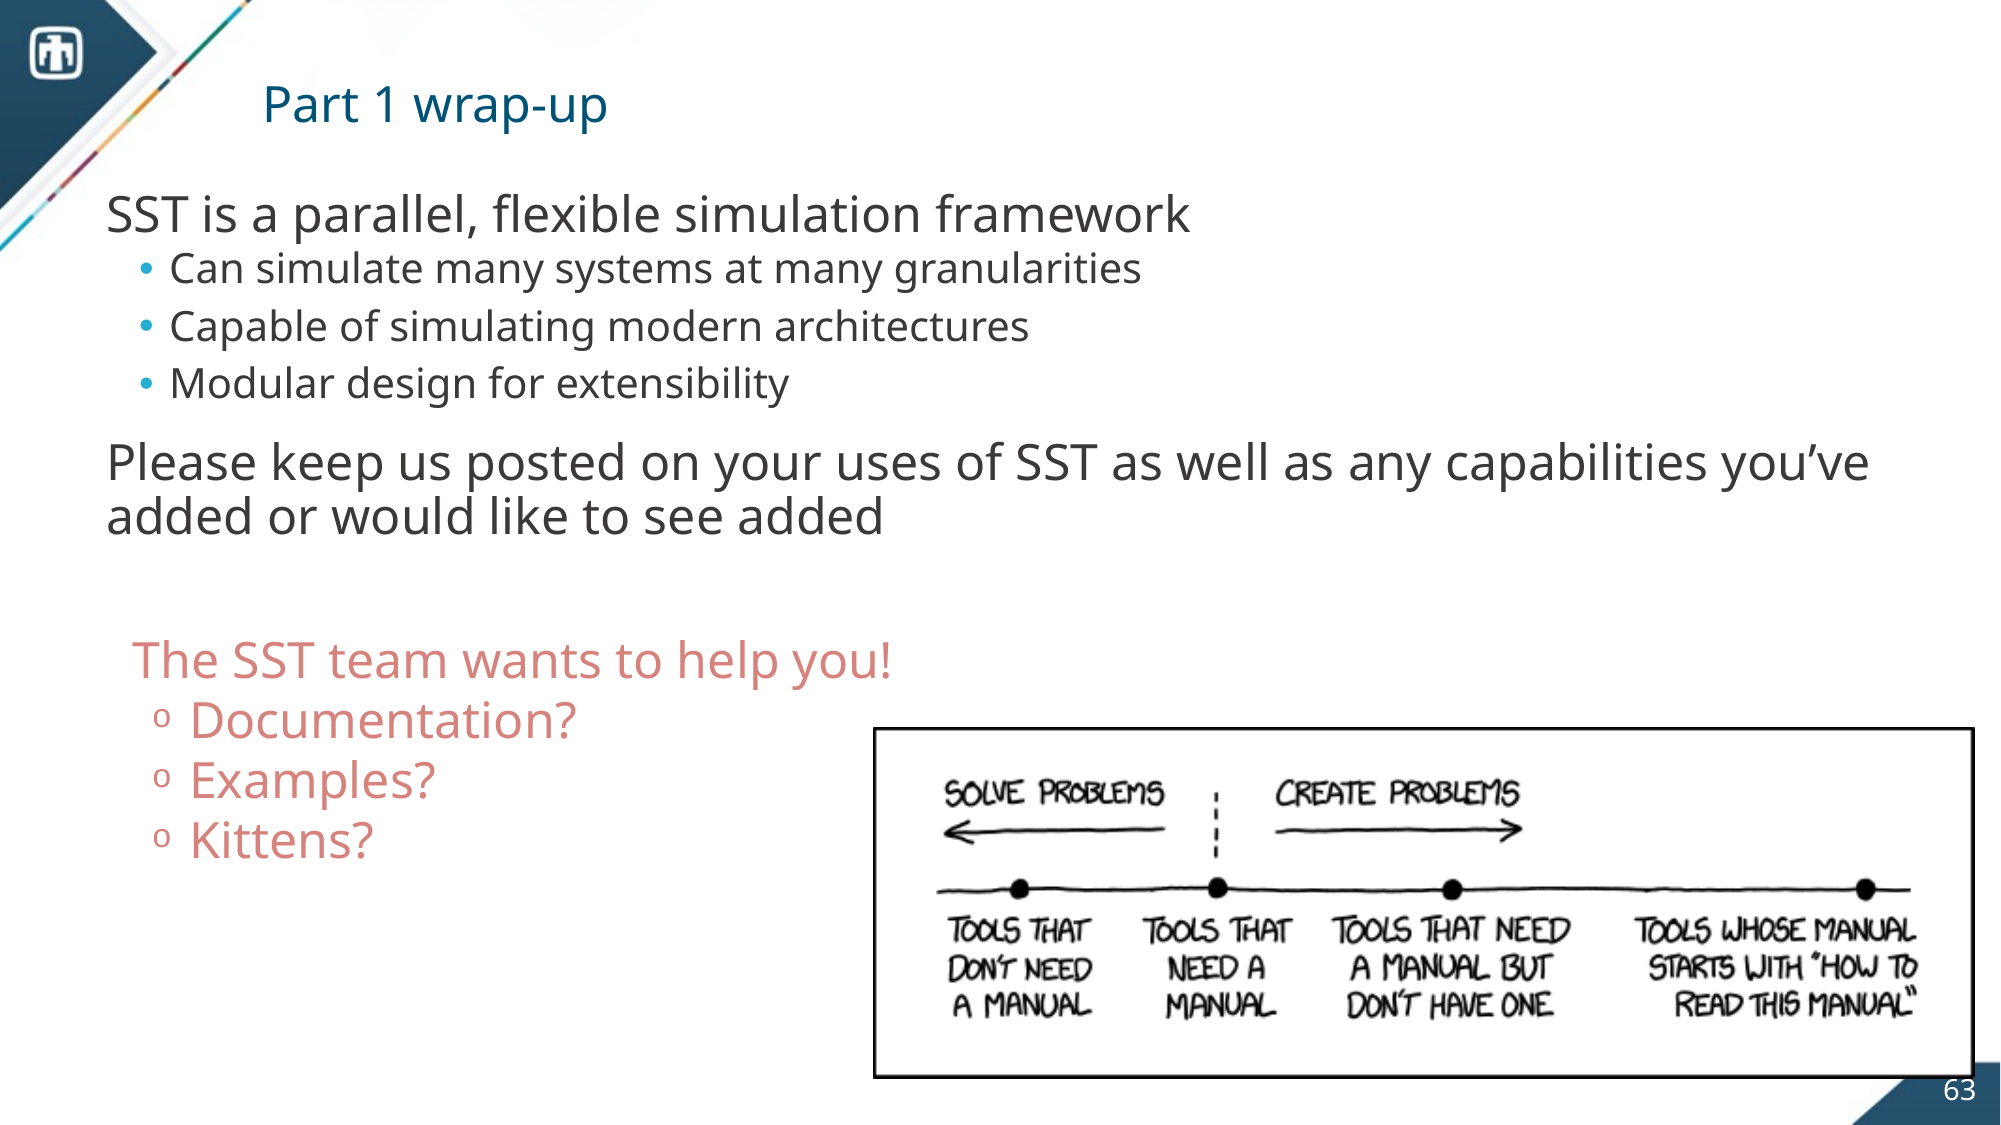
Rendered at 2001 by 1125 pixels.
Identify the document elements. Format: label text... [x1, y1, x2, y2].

picture [0, 0, 2001, 1125]
title Part 1 wrap-up [262, 42, 1919, 170]
list SST is a parallel, flexible simulation framework Can simulate many systems at many granularities Capable of simulating modern architectures Modular design for extensibility Please keep us posted on your uses of SST as well as any capabilities you’ve added or would like to see added [106, 182, 1919, 988]
text_box The SST team wants to help you! Documentation? Examples? Kittens? [118, 621, 1198, 876]
slide_number 63 [1919, 1061, 2000, 1122]
